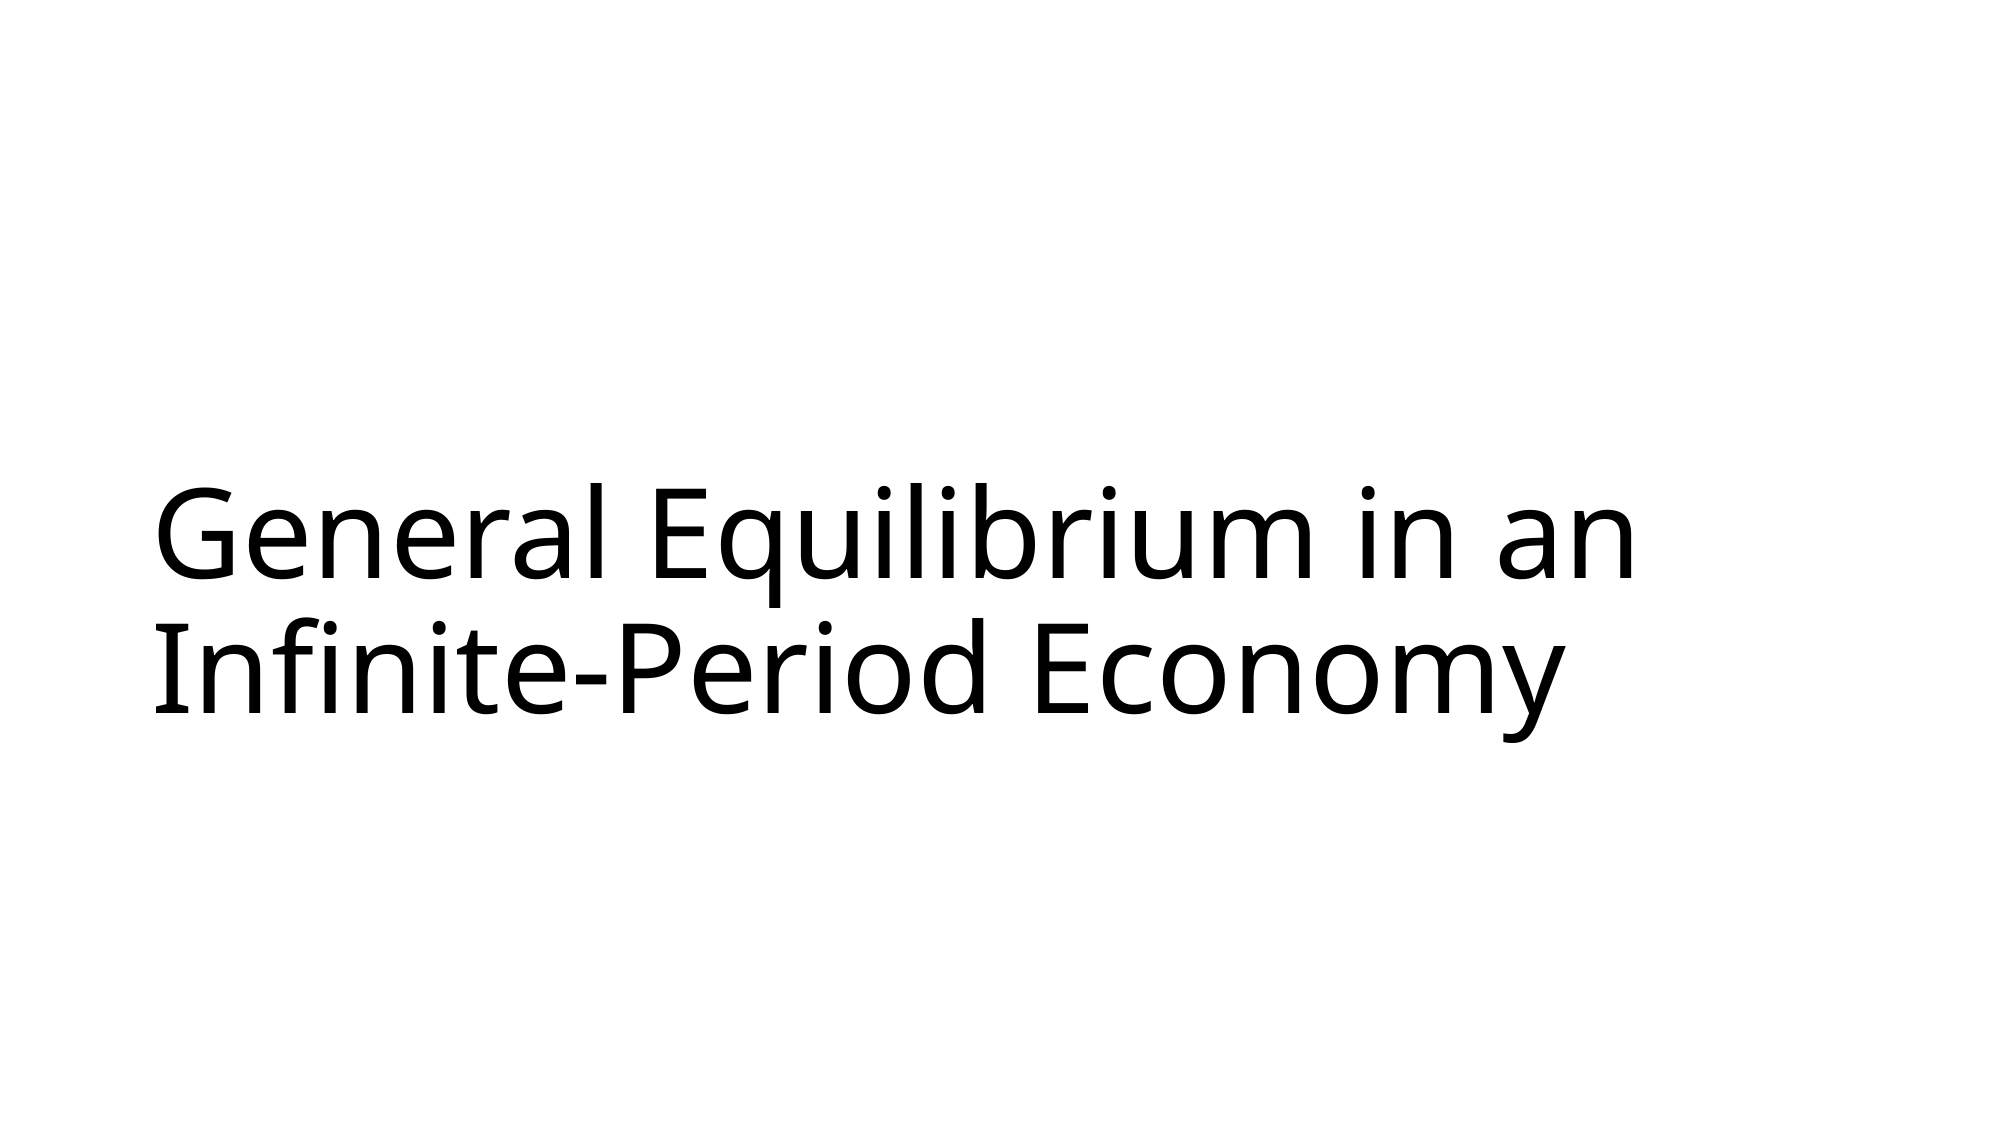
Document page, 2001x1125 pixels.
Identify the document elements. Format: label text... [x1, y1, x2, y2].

title General Equilibrium in an Infinite-Period Economy [136, 280, 1862, 749]
